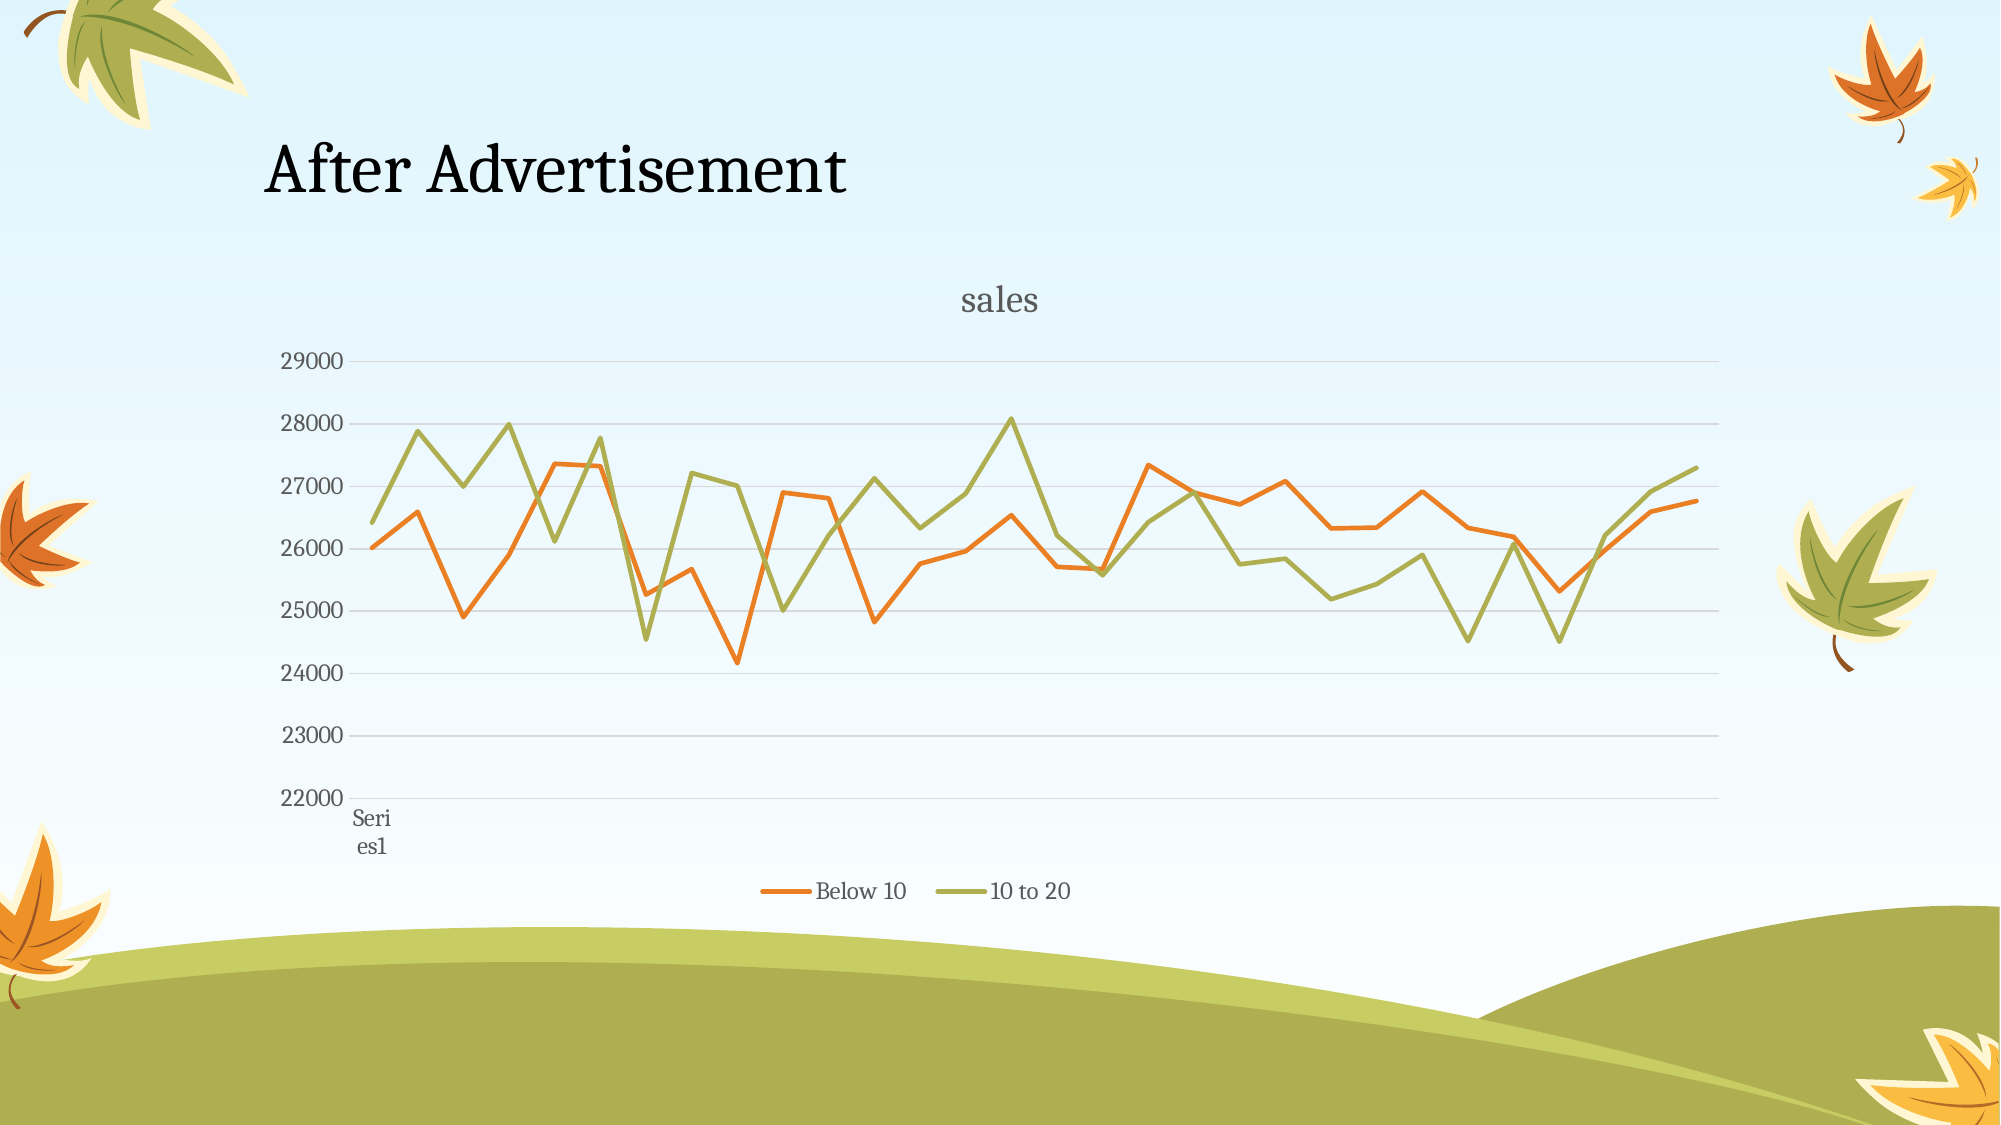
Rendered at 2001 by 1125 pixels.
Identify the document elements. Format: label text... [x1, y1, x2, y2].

chart [250, 243, 1750, 925]
title After Advertisement [249, 12, 1749, 216]
